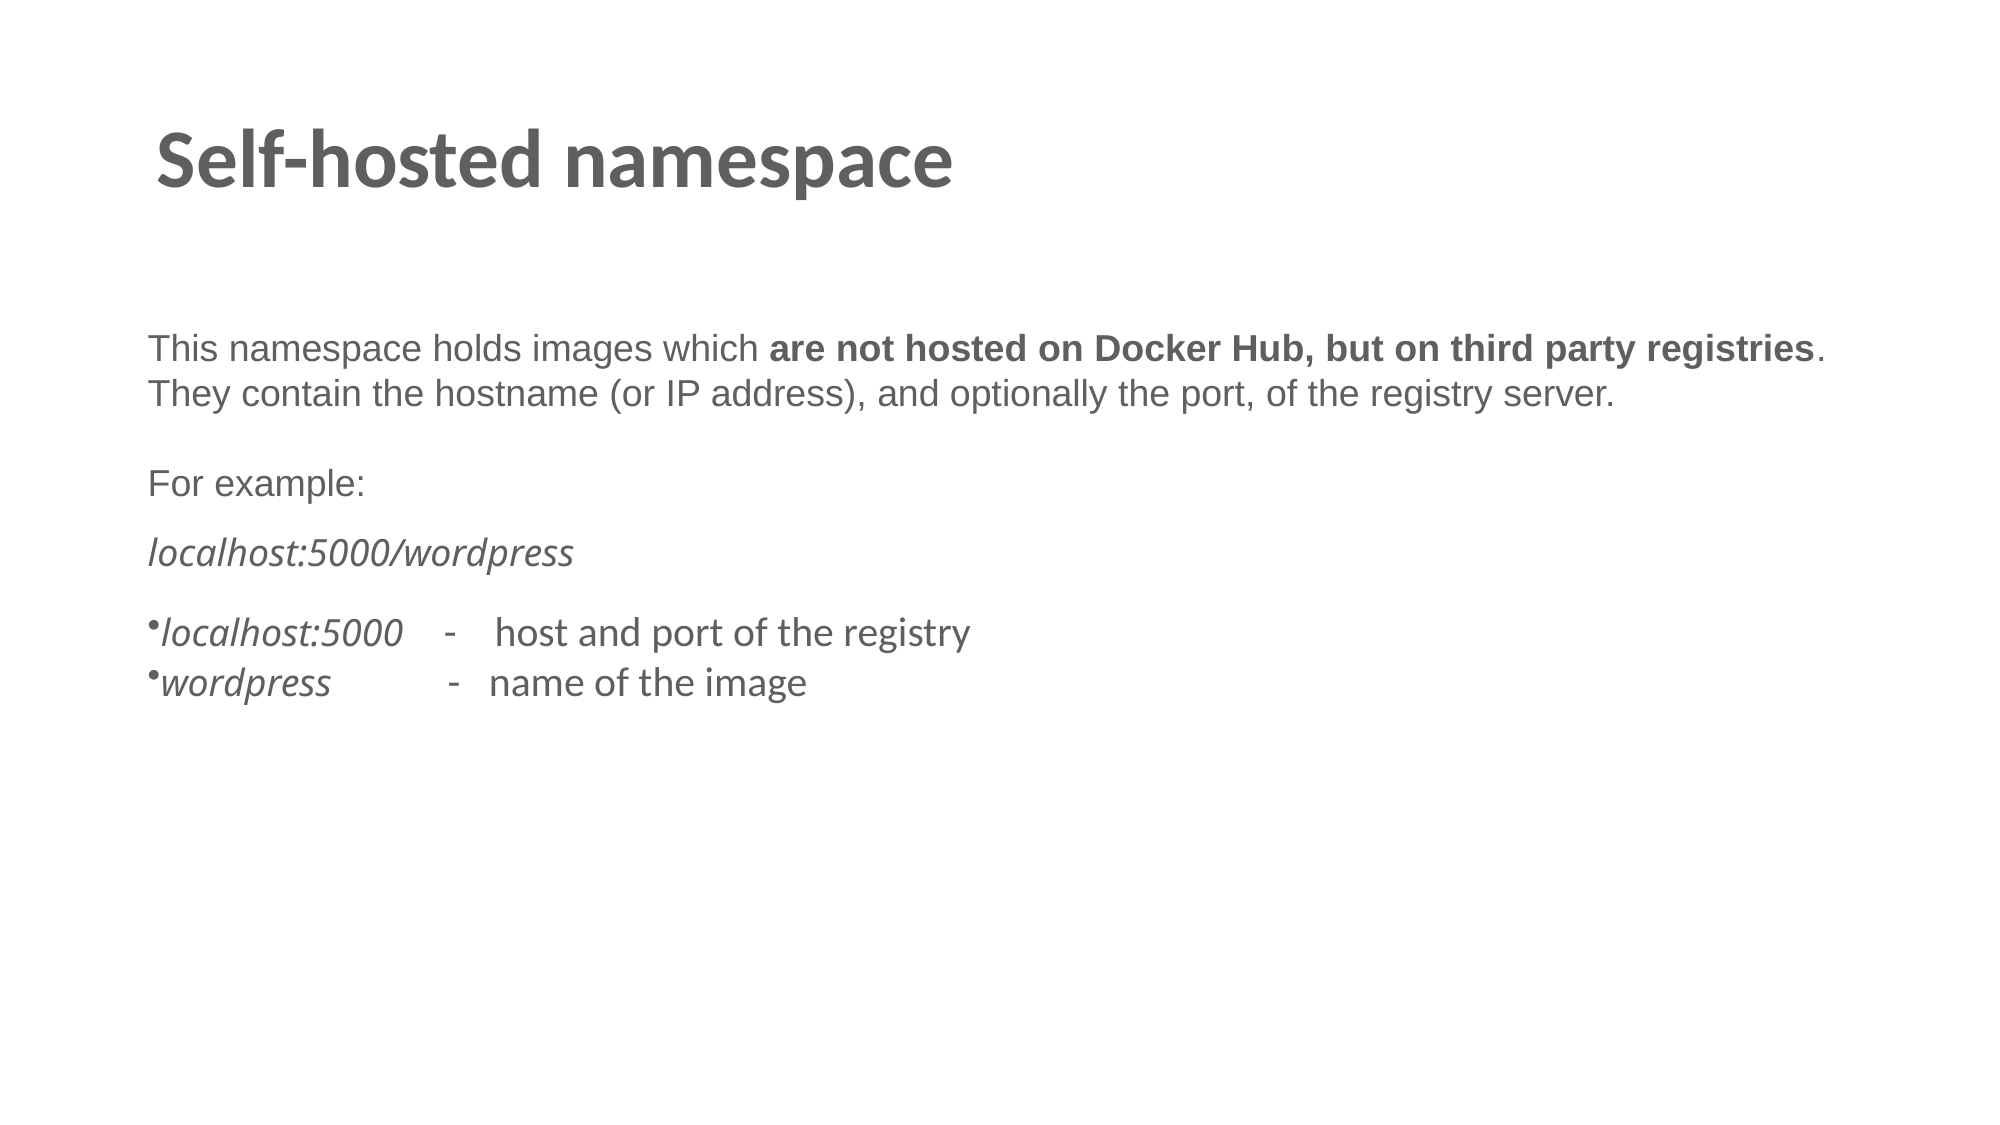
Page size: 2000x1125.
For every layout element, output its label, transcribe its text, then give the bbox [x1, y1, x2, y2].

text_box Self-hosted namespace [142, 96, 1794, 316]
text_box This namespace holds images which are not hosted on Docker Hub, but on third party registries. They contain the hostname (or IP address), and optionally the port, of the registry server. For example: localhost:5000/wordpress localhost:5000 - host and port of the registry wordpress - name of the image [132, 316, 1842, 757]
